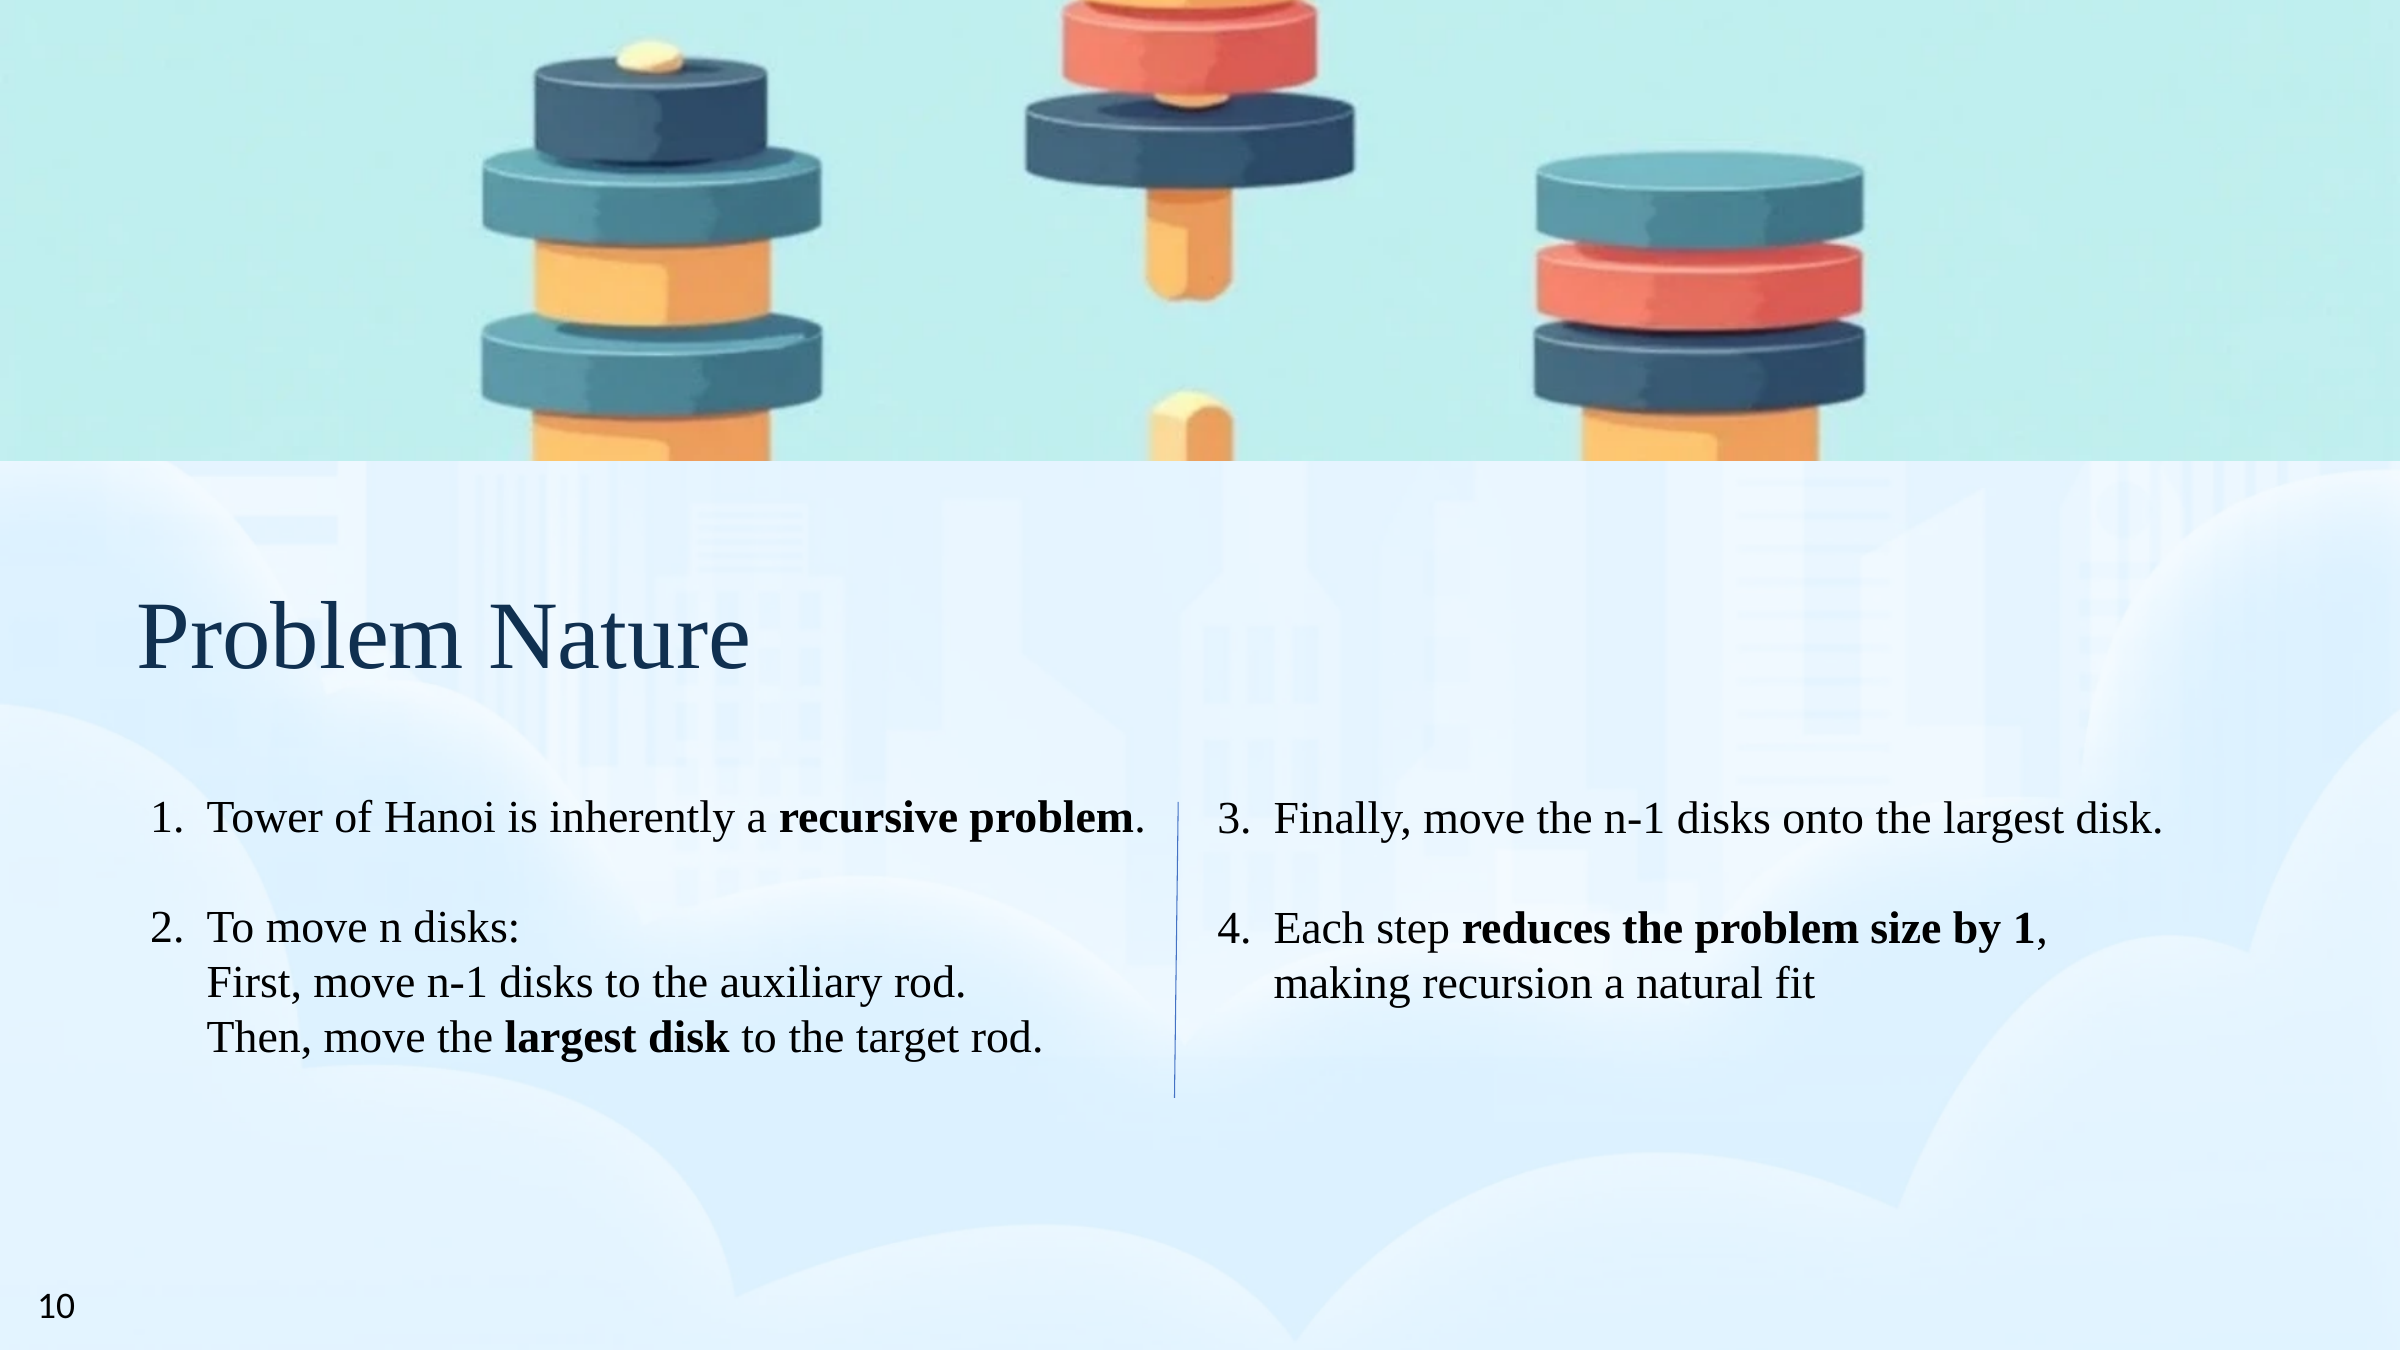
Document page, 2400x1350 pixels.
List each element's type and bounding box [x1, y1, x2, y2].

text_box [1174, 801, 1179, 1098]
picture [0, 0, 2400, 1350]
